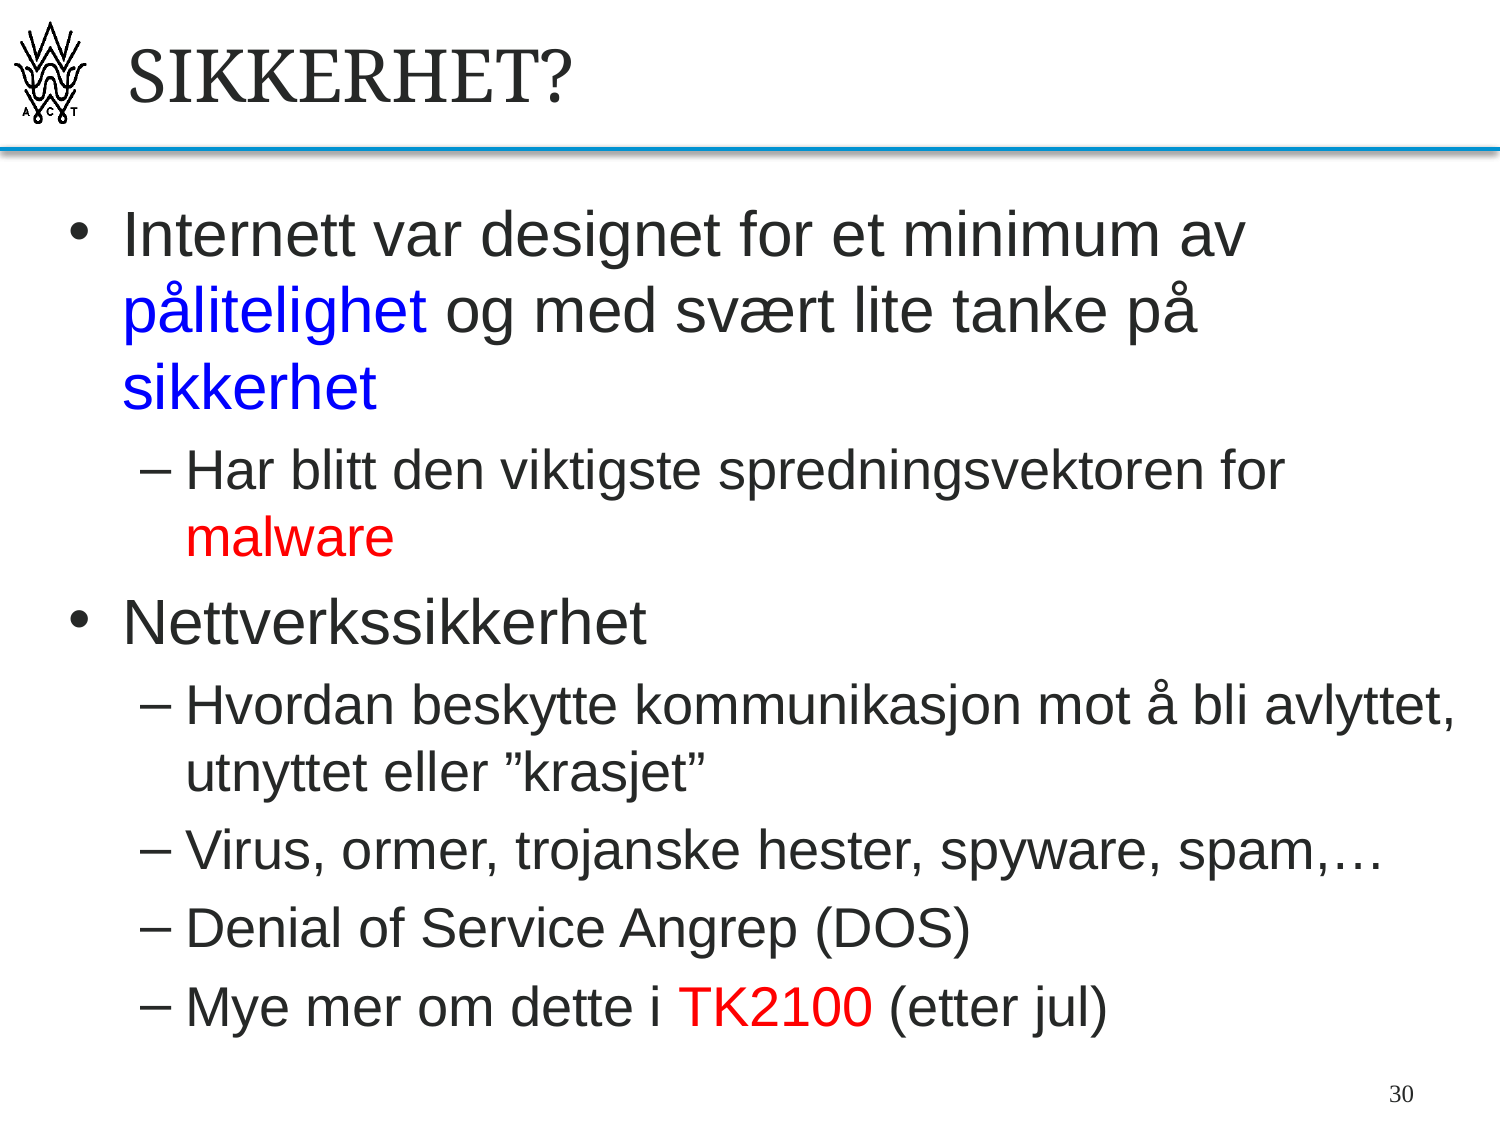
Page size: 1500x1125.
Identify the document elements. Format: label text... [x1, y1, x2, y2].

title SIKKERHET? [112, 20, 1463, 125]
slide_number 30 [1351, 1062, 1430, 1123]
list Internett var designet for et minimum av pålitelighet og med svært lite tanke på sikkerhet Har blitt den viktigste spredningsvektoren for malware Nettverkssikkerhet Hvordan beskytte kommunikasjon mot å bli avlyttet, utnyttet eller ”krasjet” Virus, ormer, trojanske hester, spyware, spam,… Denial of Service Angrep (DOS) Mye mer om dette i TK2100 (etter jul) [52, 184, 1483, 1048]
picture [0, 0, 113, 146]
